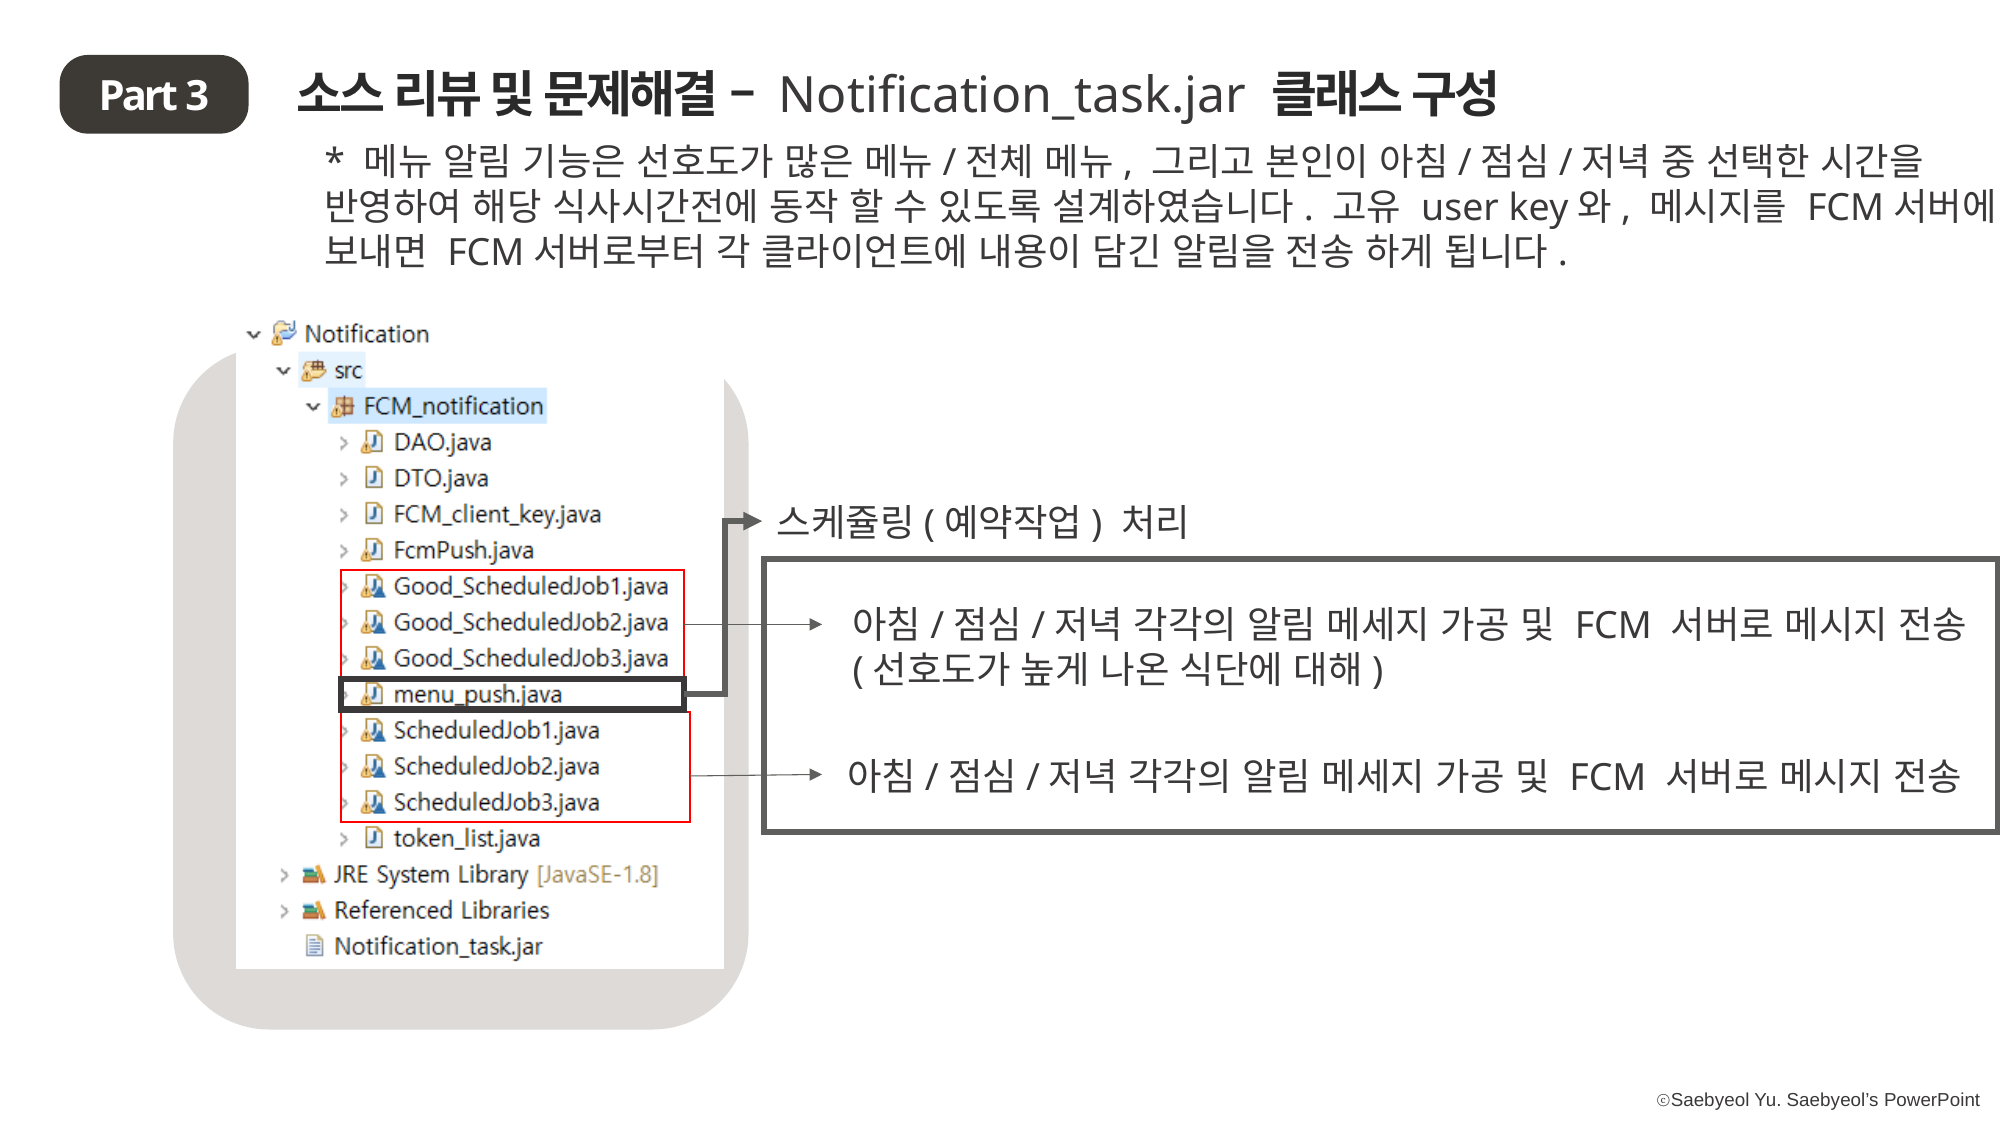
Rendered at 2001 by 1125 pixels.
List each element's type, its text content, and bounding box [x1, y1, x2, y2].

text_box * 메뉴 알림 기능은 선호도가 많은 메뉴/전체 메뉴, 그리고 본인이 아침/점심/저녁 중 선택한 시간을 반영하여 해당 식사시간전에 동작 할 수 있도록 설계하였습니다. 고유 user key와, 메시지를 FCM서버에 보내면 FCM서버로부터 각 클라이언트에 내용이 담긴 알림을 전송 하게 됩니다. [309, 130, 2000, 281]
text_box Part 3 [83, 61, 225, 127]
text_box [763, 558, 1999, 833]
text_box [684, 521, 765, 694]
text_box 스케쥴링(예약작업) 처리 [762, 491, 1205, 551]
text_box [58, 53, 250, 135]
picture [236, 316, 724, 969]
text_box [173, 352, 749, 1030]
text_box [281, 40, 2000, 149]
